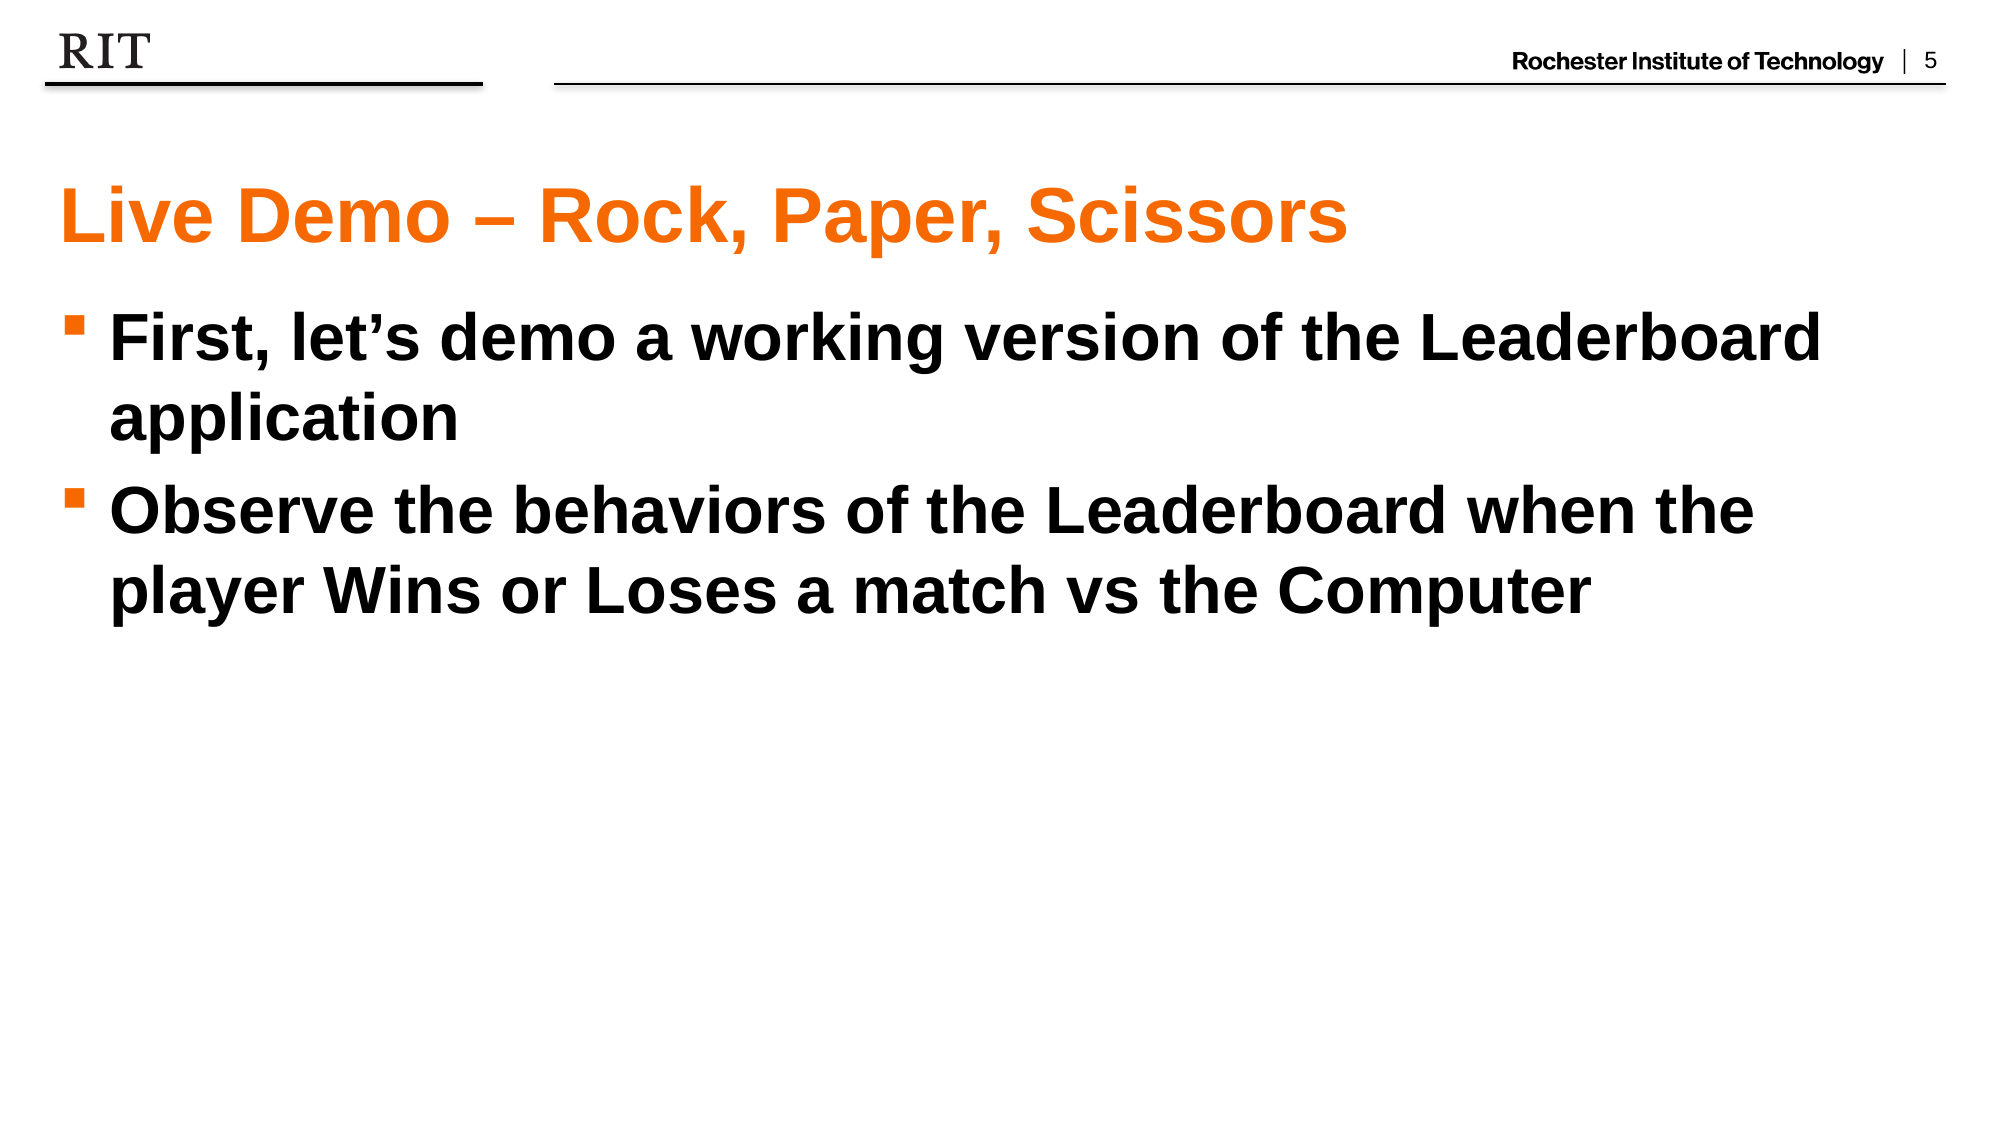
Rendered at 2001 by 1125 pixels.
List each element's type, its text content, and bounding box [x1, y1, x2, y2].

list First, let’s demo a working version of the Leaderboard application Observe the behaviors of the Leaderboard when the player Wins or Loses a match vs the Computer [44, 286, 1946, 905]
picture [1502, 42, 1891, 77]
title Live Demo – Rock, Paper, Scissors [44, 157, 1744, 272]
